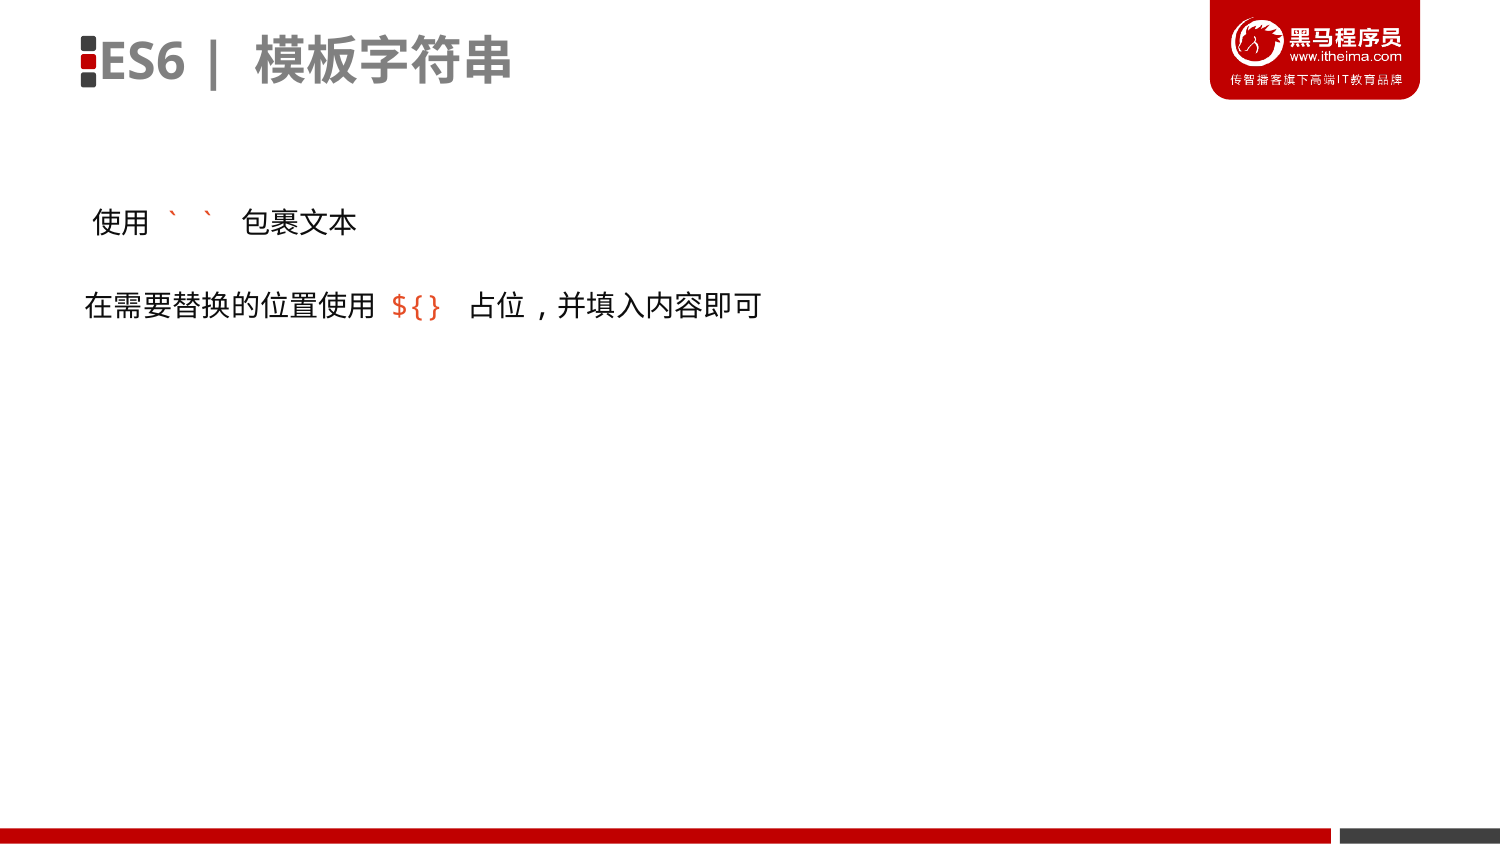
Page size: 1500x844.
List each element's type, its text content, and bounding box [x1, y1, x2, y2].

picture [1212, 8, 1421, 94]
text_box ES6 | 模板字符串 [84, 20, 530, 98]
text_box 在需要替换的位置使用 ${} 占位,并填入内容即可 [70, 280, 784, 330]
text_box 使用 ` ` 包裹文本 [77, 197, 387, 248]
